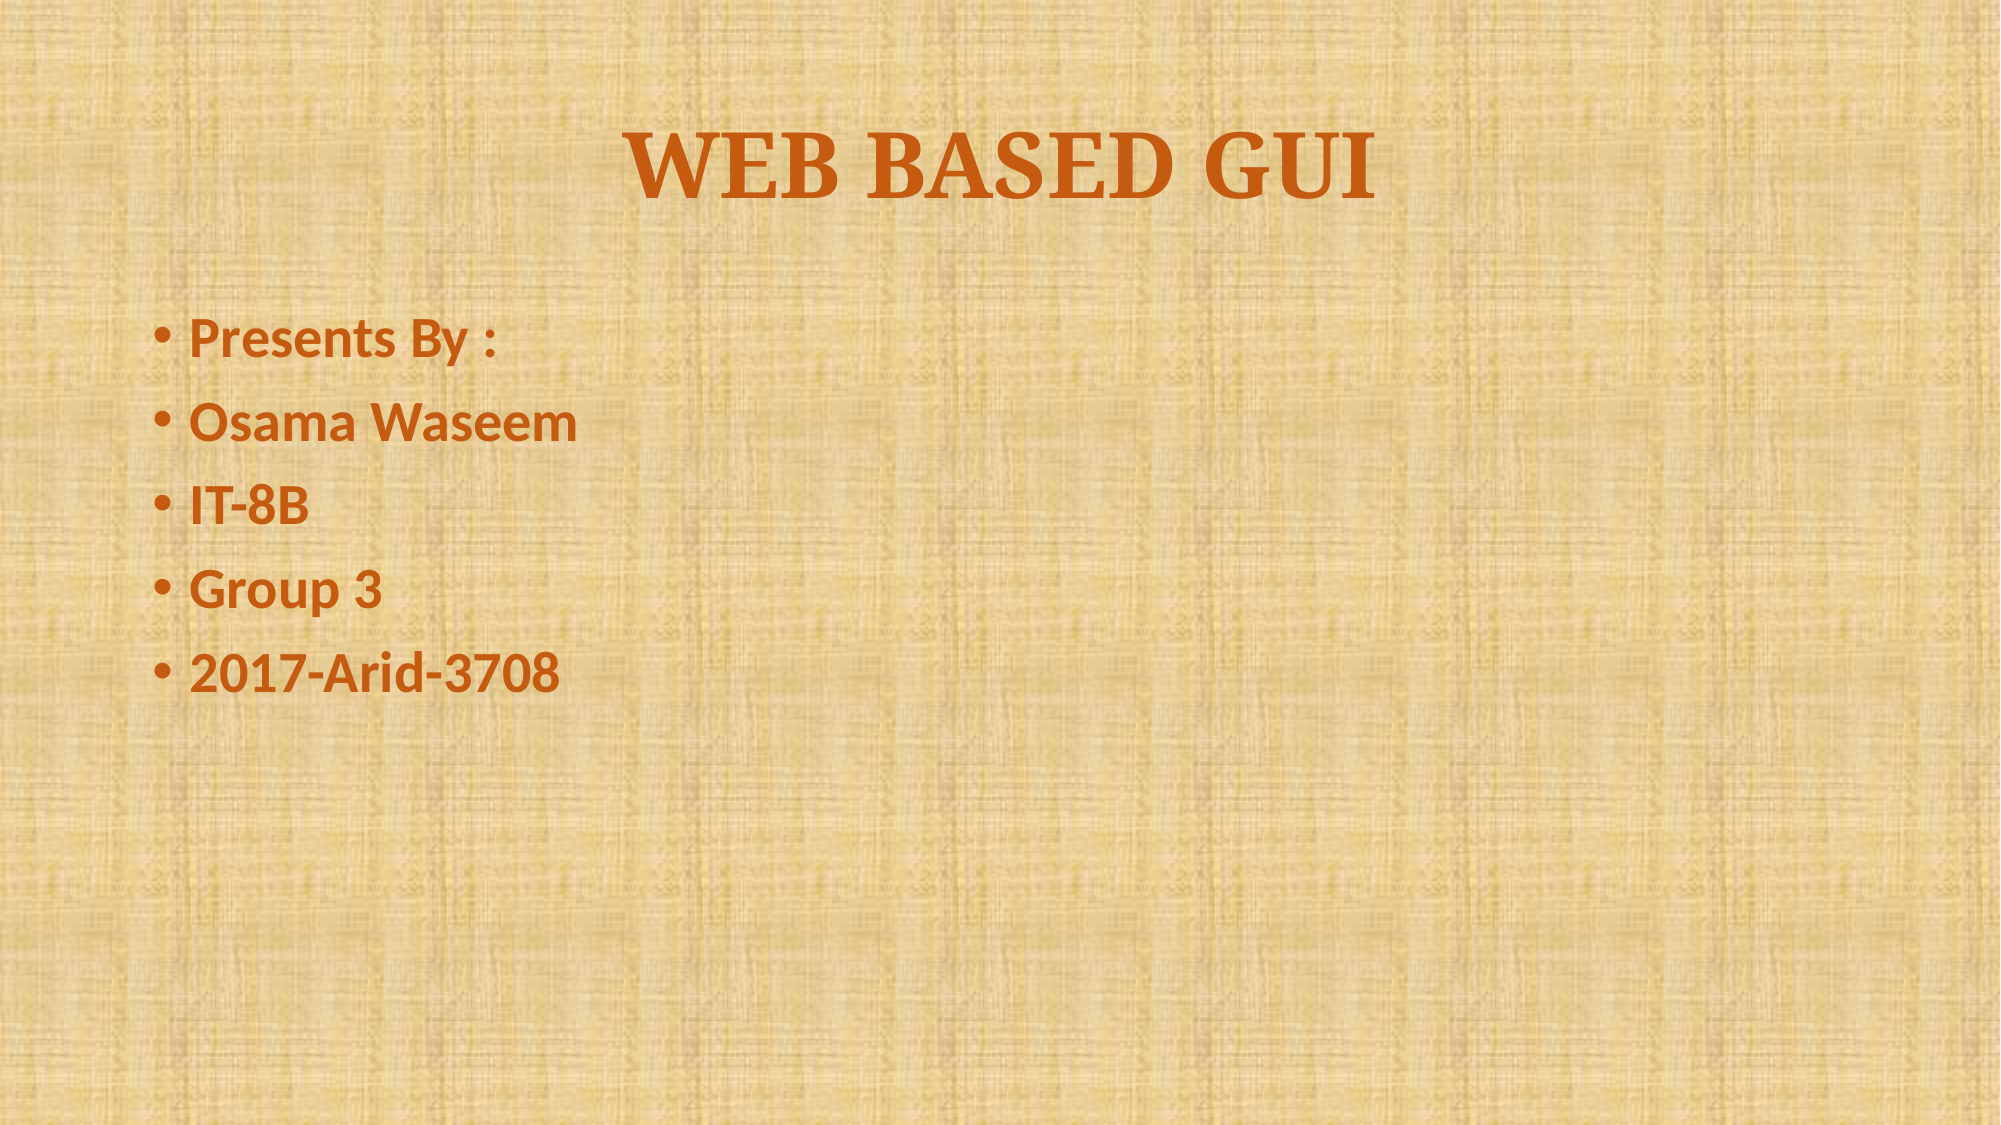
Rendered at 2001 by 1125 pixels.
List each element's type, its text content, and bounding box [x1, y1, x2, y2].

picture [0, 0, 2001, 1125]
list Presents By : Osama Waseem IT-8B Group 3 2017-Arid-3708 [137, 299, 1863, 1014]
title WEB BASED GUI [137, 59, 1863, 278]
